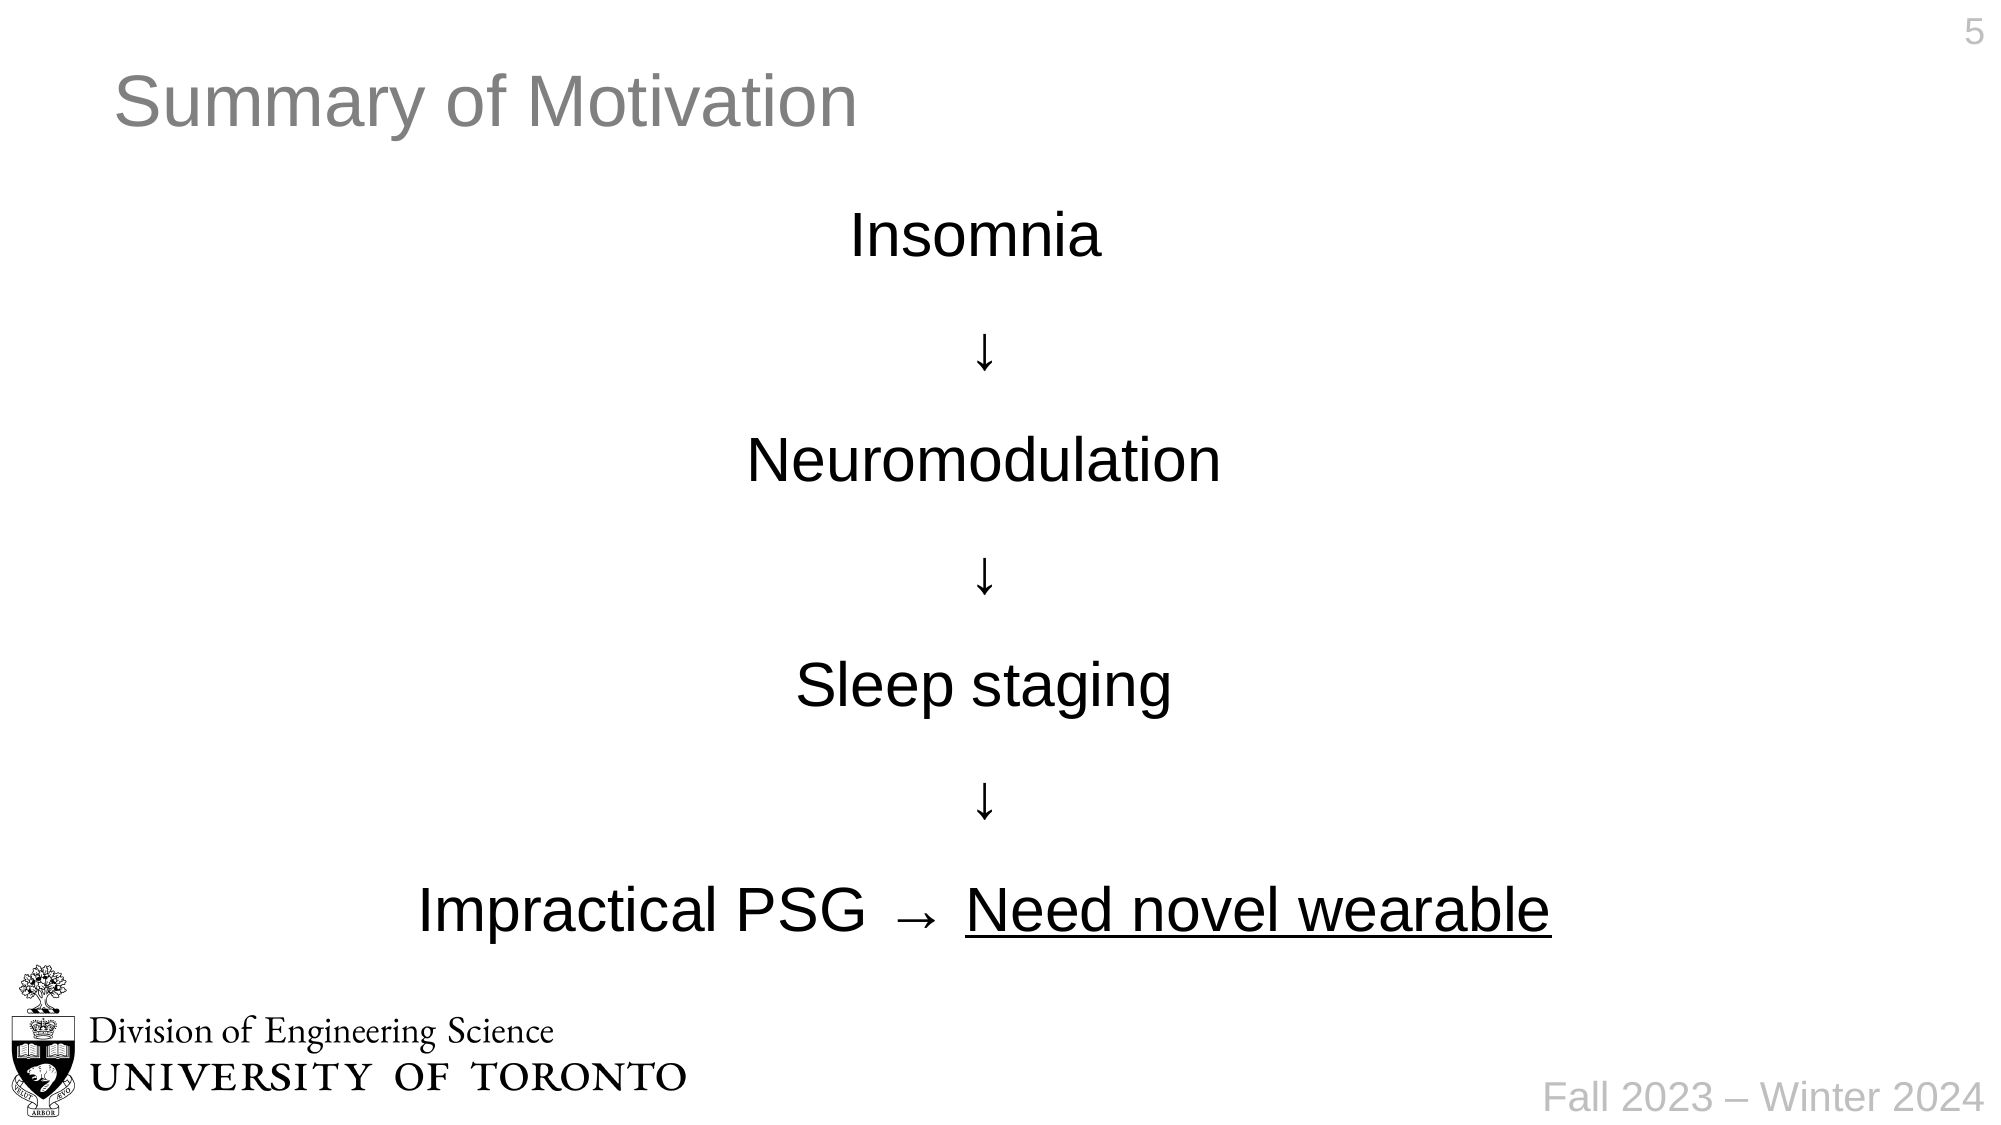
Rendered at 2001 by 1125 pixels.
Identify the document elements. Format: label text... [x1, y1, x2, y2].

text_box Summary of Motivation [99, 46, 1901, 149]
text_box Fall 2023 – Winter 2024 [1523, 1062, 2000, 1125]
picture [9, 963, 688, 1119]
text_box Insomnia ↓ Neuromodulation ↓ Sleep staging ↓ Impractical PSG → Need novel wearable [58, 149, 1912, 951]
text_box 5 [1926, 0, 2000, 60]
